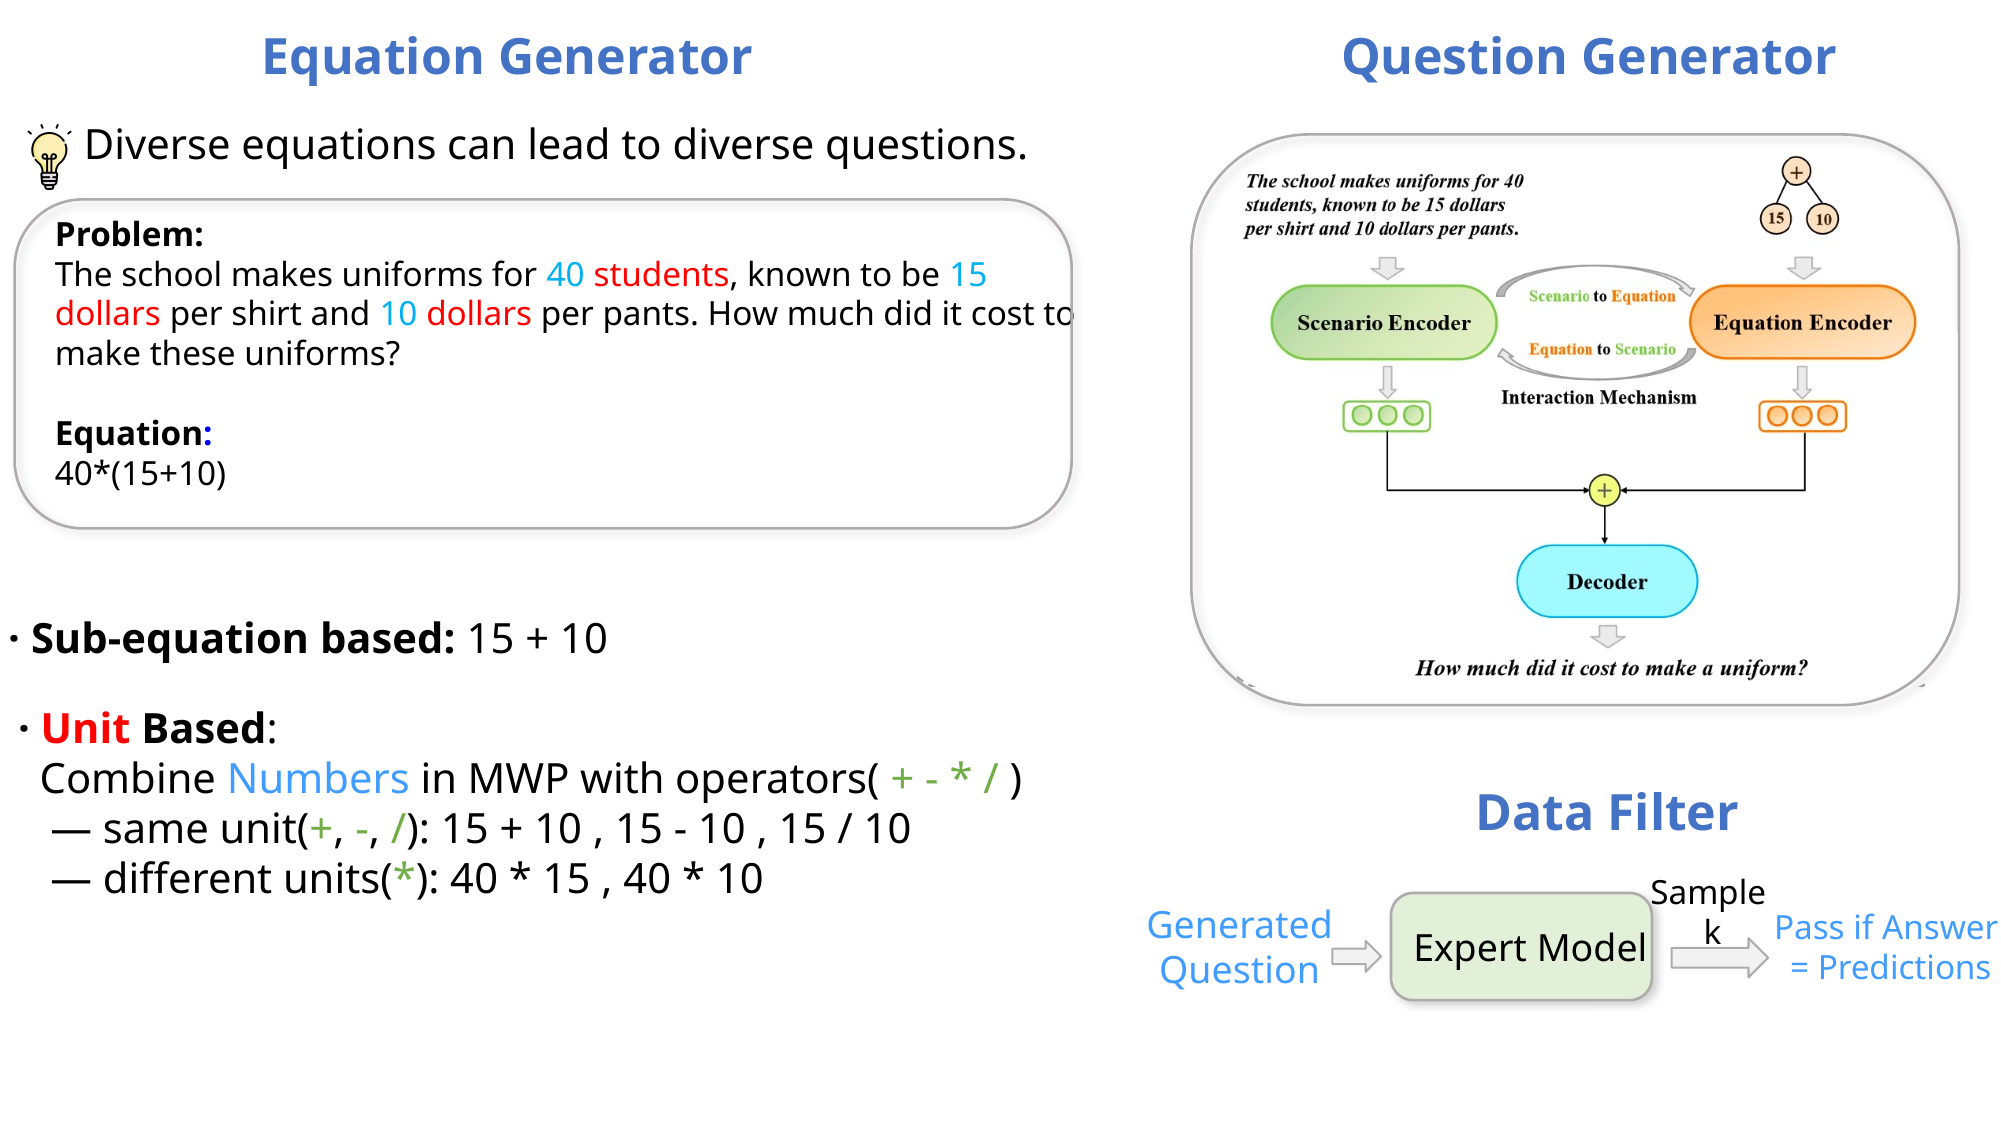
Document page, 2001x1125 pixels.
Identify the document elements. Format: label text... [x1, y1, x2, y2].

text_box [1331, 939, 1382, 973]
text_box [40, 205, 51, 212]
picture [1236, 145, 1925, 687]
text_box Pass if Answer = Predictions [1759, 898, 2000, 994]
text_box [1190, 158, 1236, 681]
text_box [1258, 133, 1893, 145]
text_box Problem: The school makes uniforms for 40 students, known to be 15 dollars per shirt and 10 dollars per pants. How much did it cost to make these uniforms? Equation: 40*(15+10) [1038, 205, 1098, 500]
text_box [1244, 687, 1906, 707]
text_box · Unit Based: Combine Numbers in MWP with operators( + - * / ) — same unit(+, -, /): 15 + 10 , 15 - 10 , 15 / 10 — different units(*): 40 * 15 , 40 * 10 [3, 694, 1087, 910]
text_box [1670, 959, 1759, 979]
text_box Expert Model [1398, 916, 1663, 977]
text_box Data Filter [1212, 755, 2000, 849]
text_box Equation Generator [113, 0, 903, 93]
picture [16, 124, 83, 190]
text_box [1389, 891, 1653, 1002]
text_box [1925, 168, 1961, 672]
text_box · Sub-equation based: 15 + 10 [0, 604, 623, 670]
text_box Generated Question [1131, 894, 1348, 999]
text_box Sample k [1635, 863, 1790, 959]
text_box Diverse equations can lead to diverse questions. [69, 110, 1077, 176]
text_box Question Generator [1194, 0, 1984, 93]
text_box [13, 198, 1073, 530]
